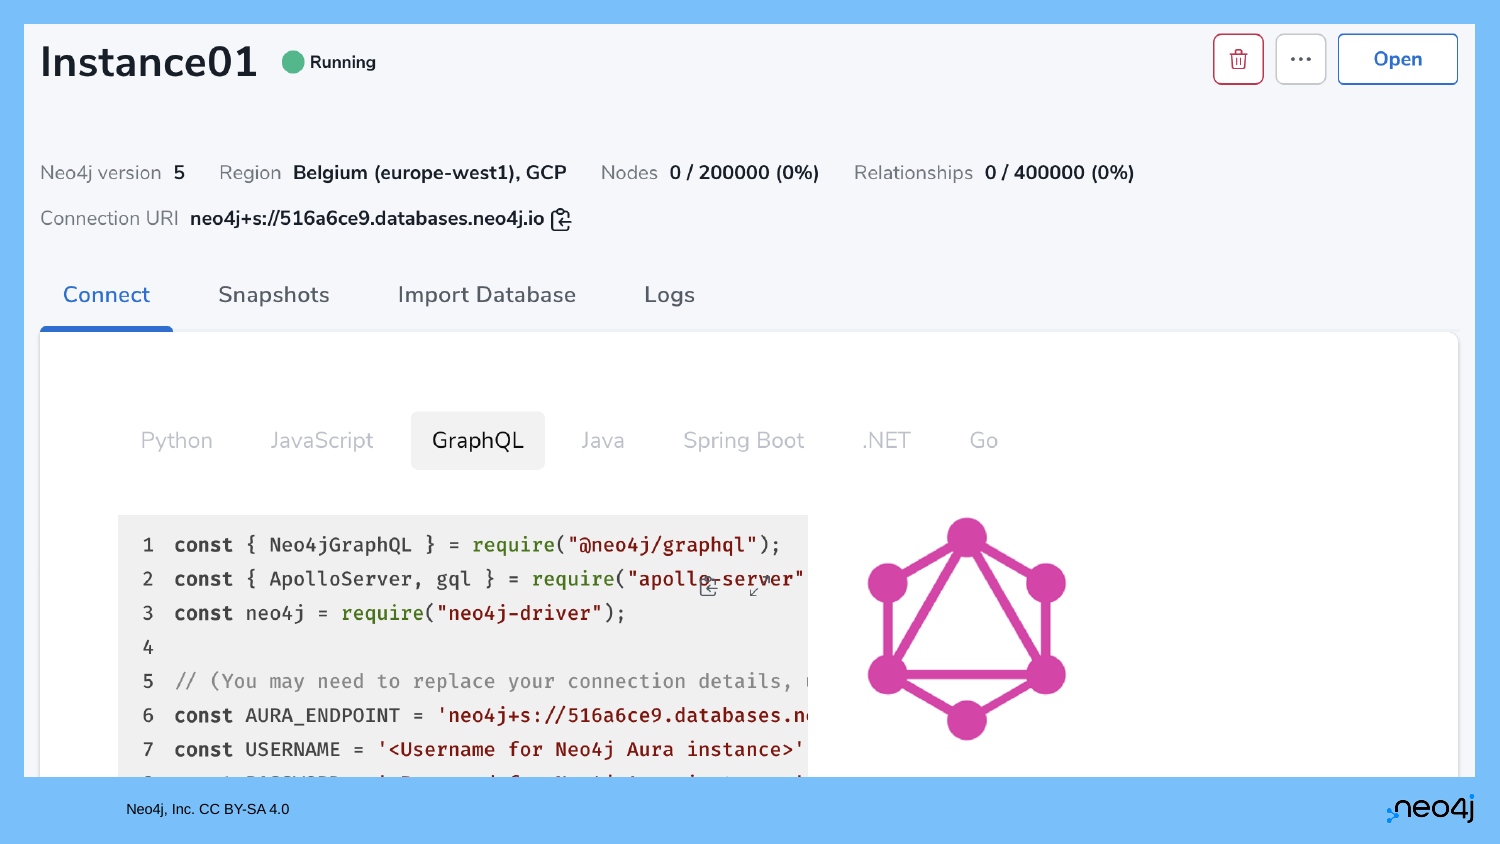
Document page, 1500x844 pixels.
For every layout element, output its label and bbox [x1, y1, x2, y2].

picture [24, 24, 1476, 777]
picture [1385, 791, 1476, 826]
